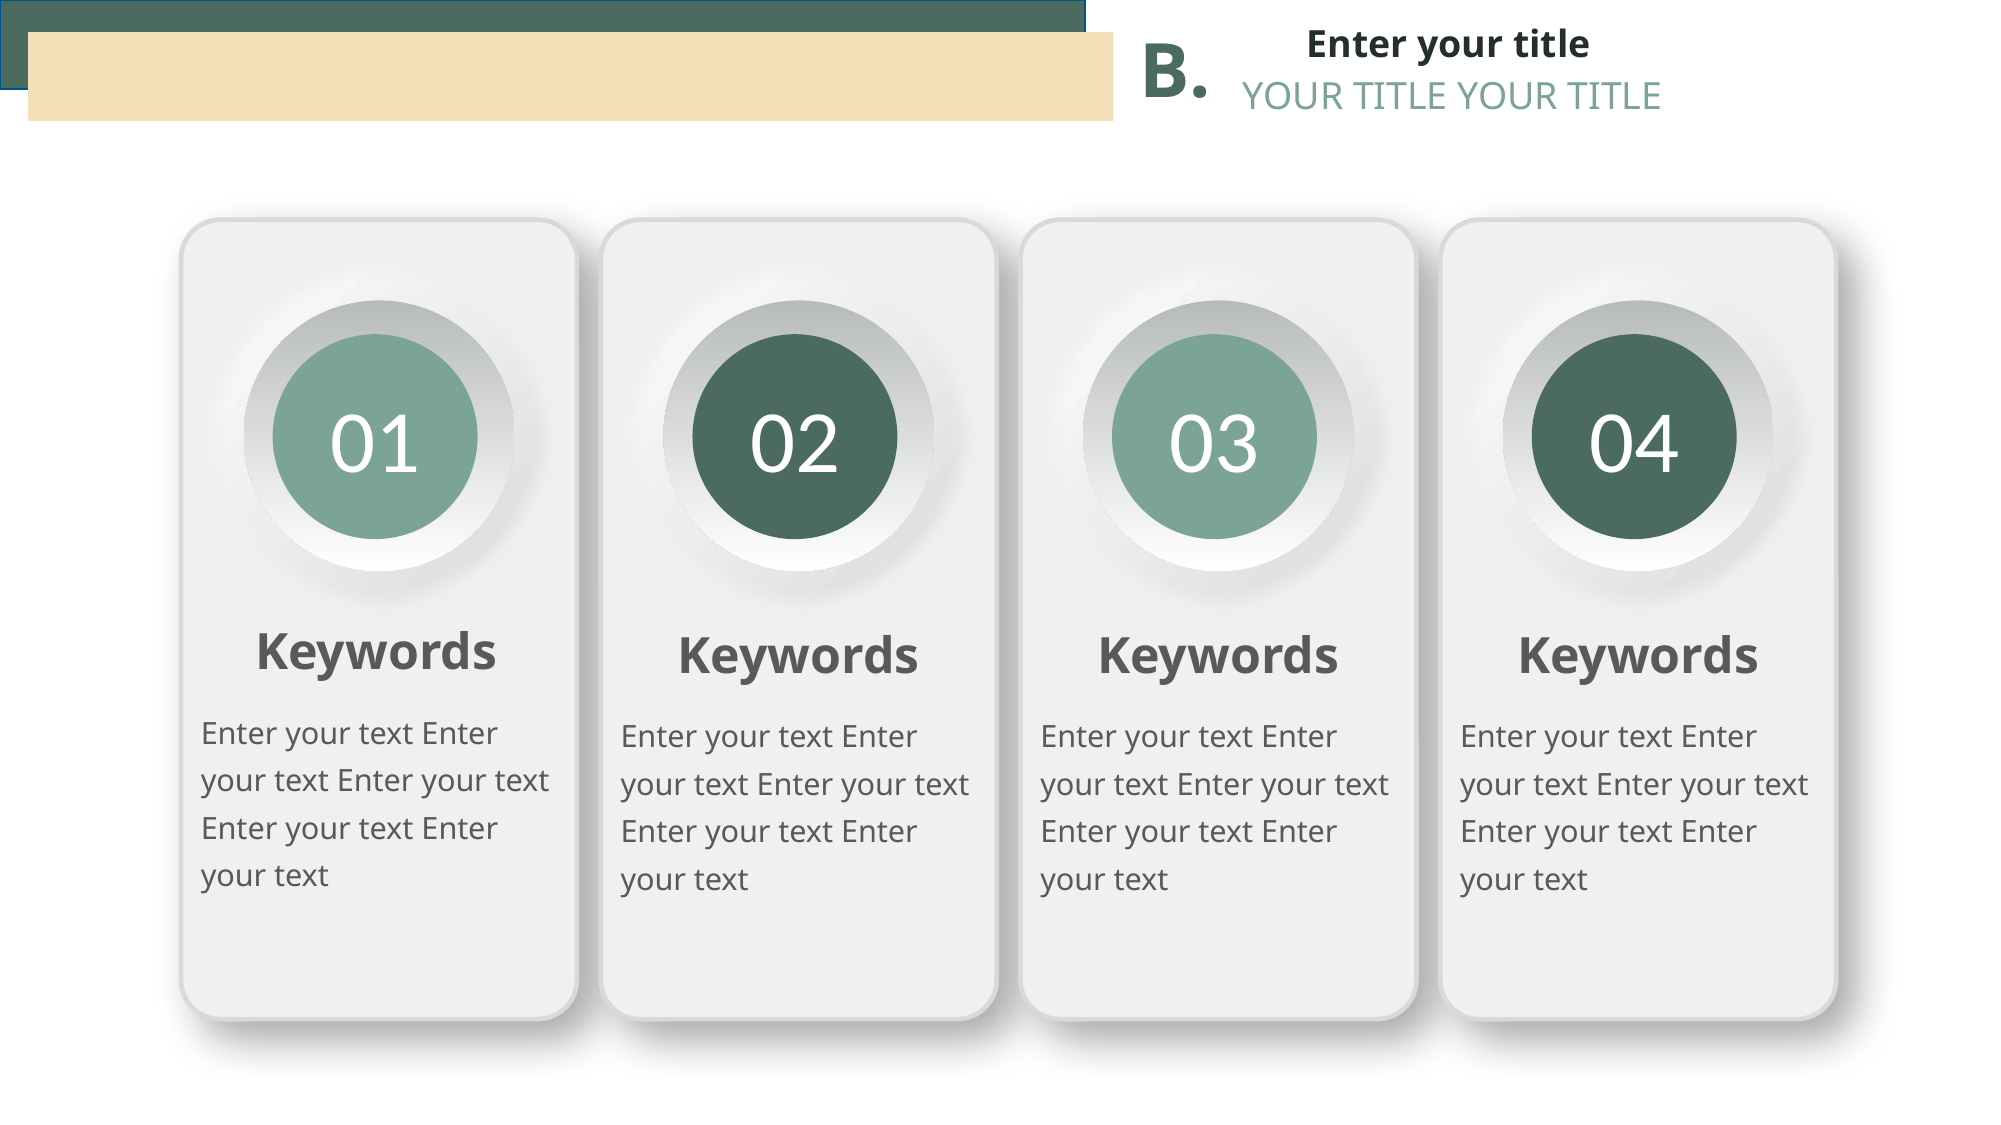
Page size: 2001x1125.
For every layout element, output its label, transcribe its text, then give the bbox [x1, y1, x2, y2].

text_box Enter your text Enter your text Enter your text Enter your text Enter your text [185, 695, 573, 901]
text_box YOUR TITLE YOUR TITLE [1228, 64, 1698, 124]
text_box Enter your text Enter your text Enter your text Enter your text Enter your text [605, 698, 992, 904]
text_box [0, 0, 1086, 90]
text_box Enter your text Enter your text Enter your text Enter your text Enter your text [1445, 698, 1832, 904]
text_box Enter your text Enter your text Enter your text Enter your text Enter your text [1025, 698, 1412, 904]
text_box B. [1124, 15, 1246, 120]
text_box [1020, 219, 1417, 1020]
text_box [27, 31, 1114, 122]
text_box [181, 219, 577, 1020]
text_box Keywords [1488, 620, 1788, 691]
text_box [600, 219, 997, 1020]
text_box Keywords [649, 620, 948, 691]
text_box [1440, 219, 1837, 1020]
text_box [1454, 251, 1822, 620]
text_box Enter your title [1214, 12, 1684, 64]
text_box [195, 251, 563, 620]
text_box Keywords [227, 620, 526, 687]
text_box Keywords [1069, 620, 1368, 691]
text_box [615, 251, 983, 620]
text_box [1034, 251, 1403, 620]
